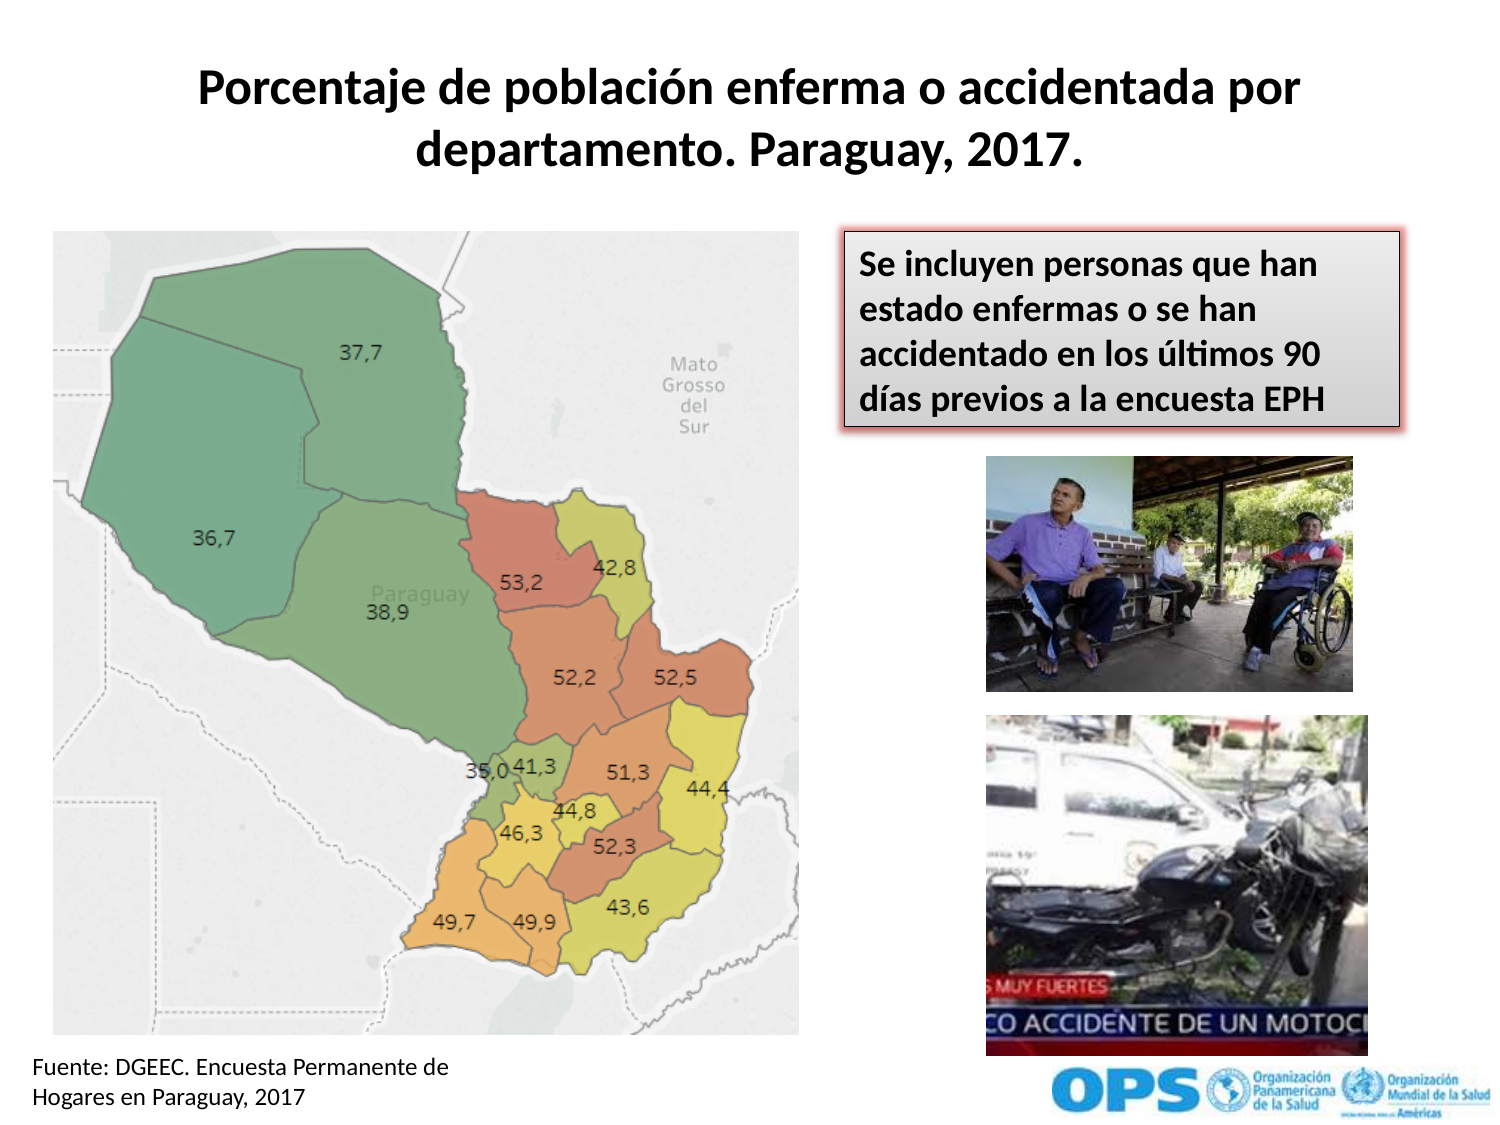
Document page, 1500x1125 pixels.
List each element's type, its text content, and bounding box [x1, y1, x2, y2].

text_box Se incluyen personas que han estado enfermas o se han accidentado en los últimos 90 días previos a la encuesta EPH [844, 231, 1400, 427]
picture [1051, 1065, 1495, 1120]
picture [985, 715, 1368, 1056]
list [52, 231, 799, 1036]
picture [985, 455, 1353, 692]
text_box Fuente: DGEEC. Encuesta Permanente de Hogares en Paraguay, 2017 [17, 1043, 499, 1118]
title Porcentaje de población enferma o accidentada por departamento. Paraguay, 2017. [75, 45, 1425, 185]
